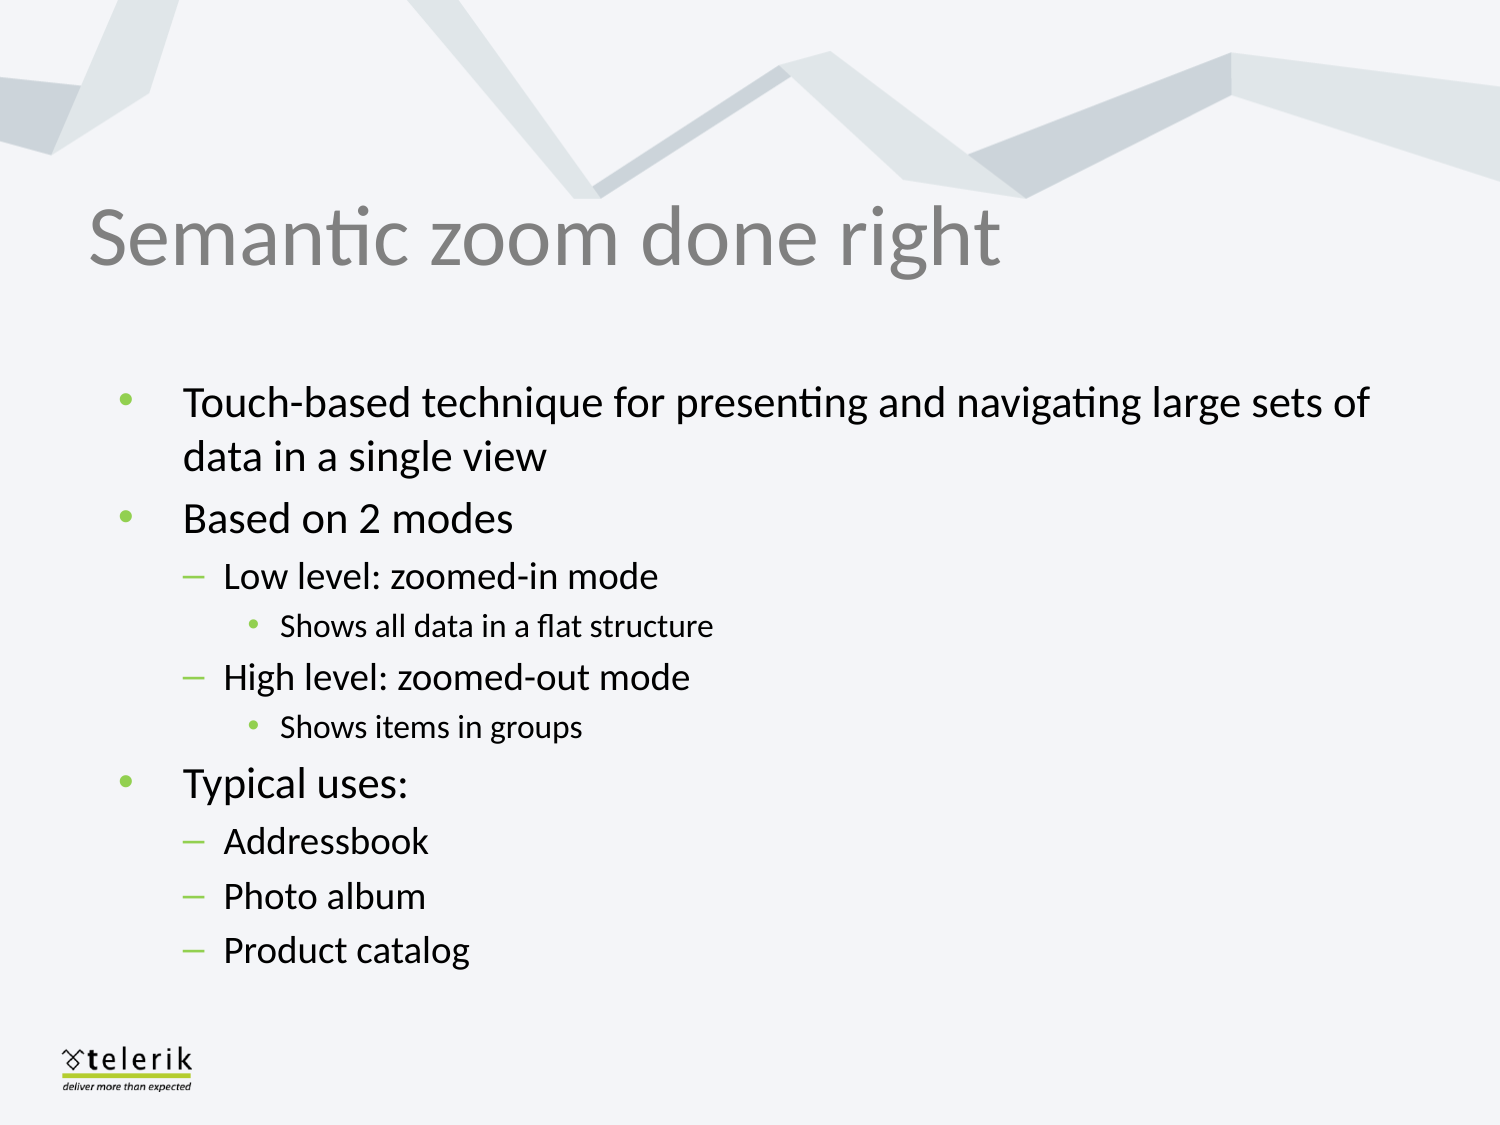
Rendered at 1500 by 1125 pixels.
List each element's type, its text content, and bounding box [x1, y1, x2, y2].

picture [61, 1046, 192, 1092]
title Semantic zoom done right [73, 171, 1424, 291]
list Touch-based technique for presenting and navigating large sets of data in a single view Based on 2 modes Low level: zoomed-in mode Shows all data in a flat structure High level: zoomed-out mode Shows items in groups Typical uses: Addressbook Photo album Product catalog [103, 365, 1397, 985]
picture [0, 0, 1500, 260]
